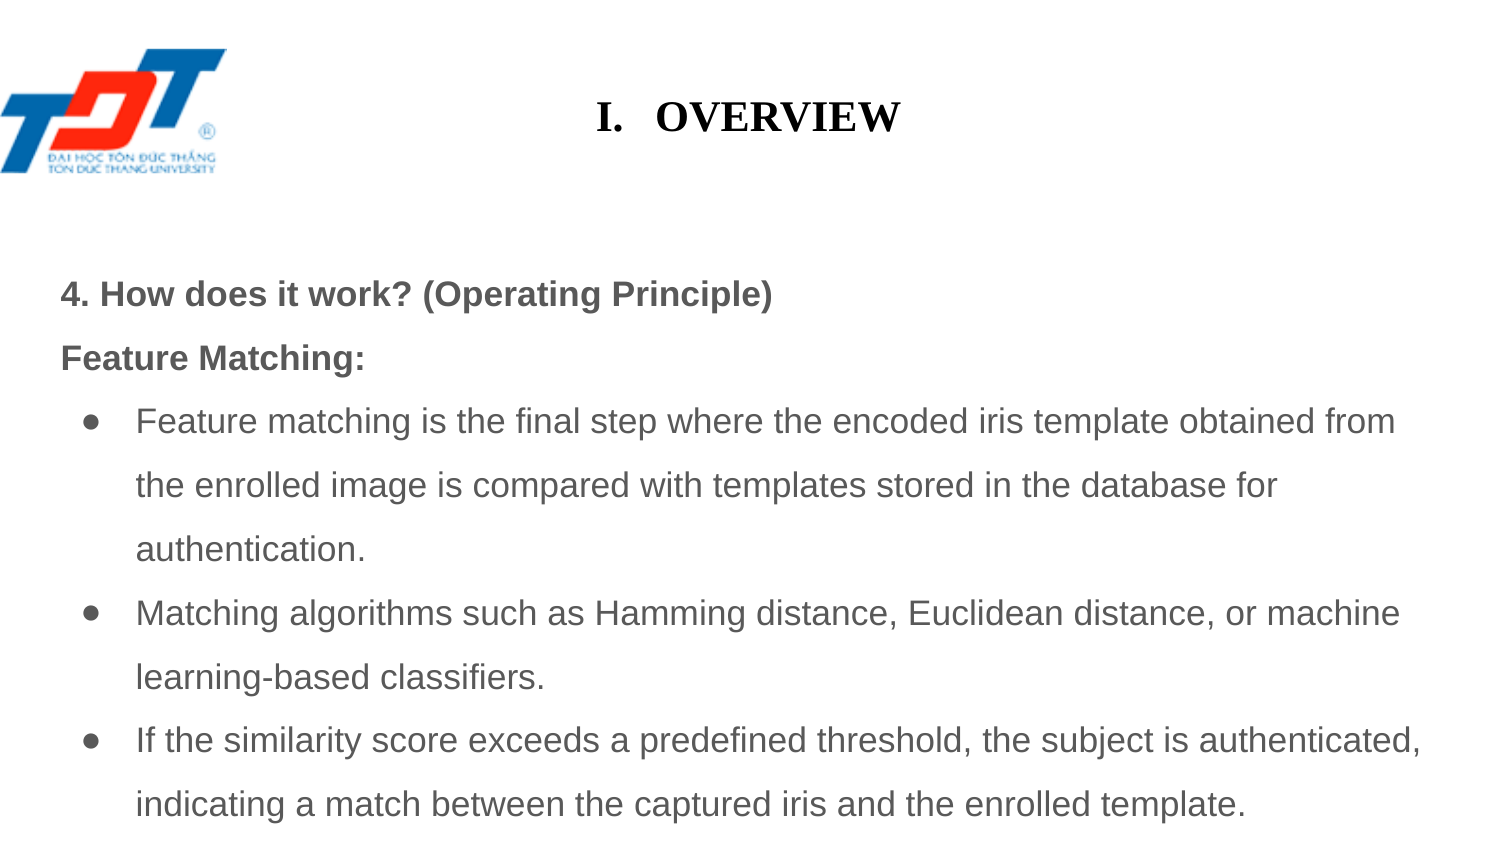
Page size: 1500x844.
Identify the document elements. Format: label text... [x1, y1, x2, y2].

text_box 4. How does it work? (Operating Principle) Feature Matching: Feature matching is the final step where the encoded iris template obtained from the enrolled image is compared with templates stored in the database for authentication. Matching algorithms such as Hamming distance, Euclidean distance, or machine learning-based classifiers. If the similarity score exceeds a predefined threshold, the subject is authenticated, indicating a match between the captured iris and the enrolled template. [45, 234, 1471, 804]
picture [0, 0, 227, 226]
title OVERVIEW [289, 72, 1192, 167]
